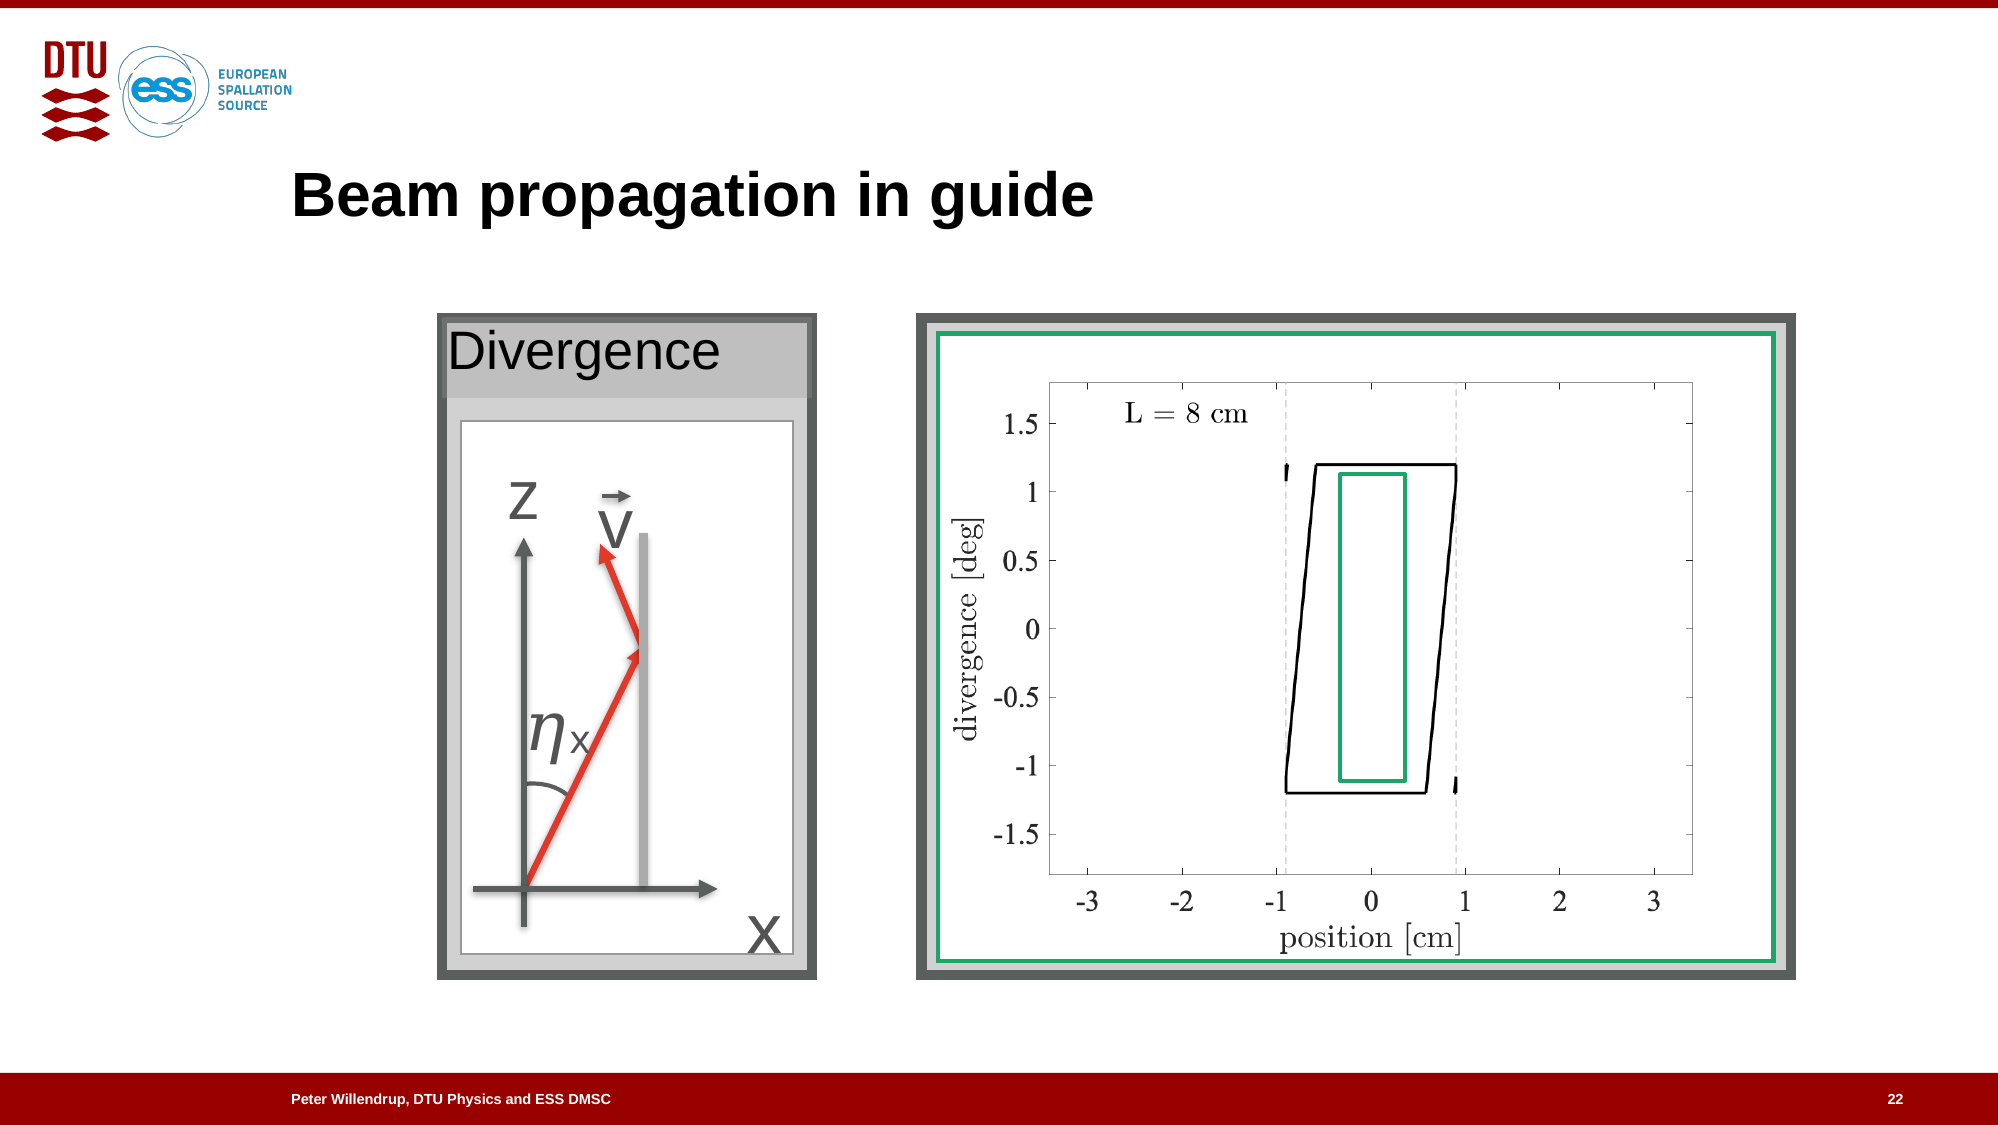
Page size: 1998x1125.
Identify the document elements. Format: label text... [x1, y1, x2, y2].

title Beam propagation in guide [290, 69, 1820, 230]
picture [939, 335, 1772, 959]
text_box [517, 540, 530, 675]
picture [110, 41, 299, 142]
text_box [461, 421, 793, 955]
slide_number 22 [1886, 1088, 1909, 1110]
text_box [442, 398, 812, 976]
text_box [529, 783, 568, 795]
text_box z [501, 445, 546, 540]
text_box x [740, 879, 789, 974]
text_box [645, 882, 718, 896]
text_box [597, 650, 639, 741]
text_box [921, 317, 1792, 976]
text_box 𝜂x [519, 675, 597, 770]
text_box v [593, 473, 640, 568]
text_box Divergence [441, 317, 813, 395]
